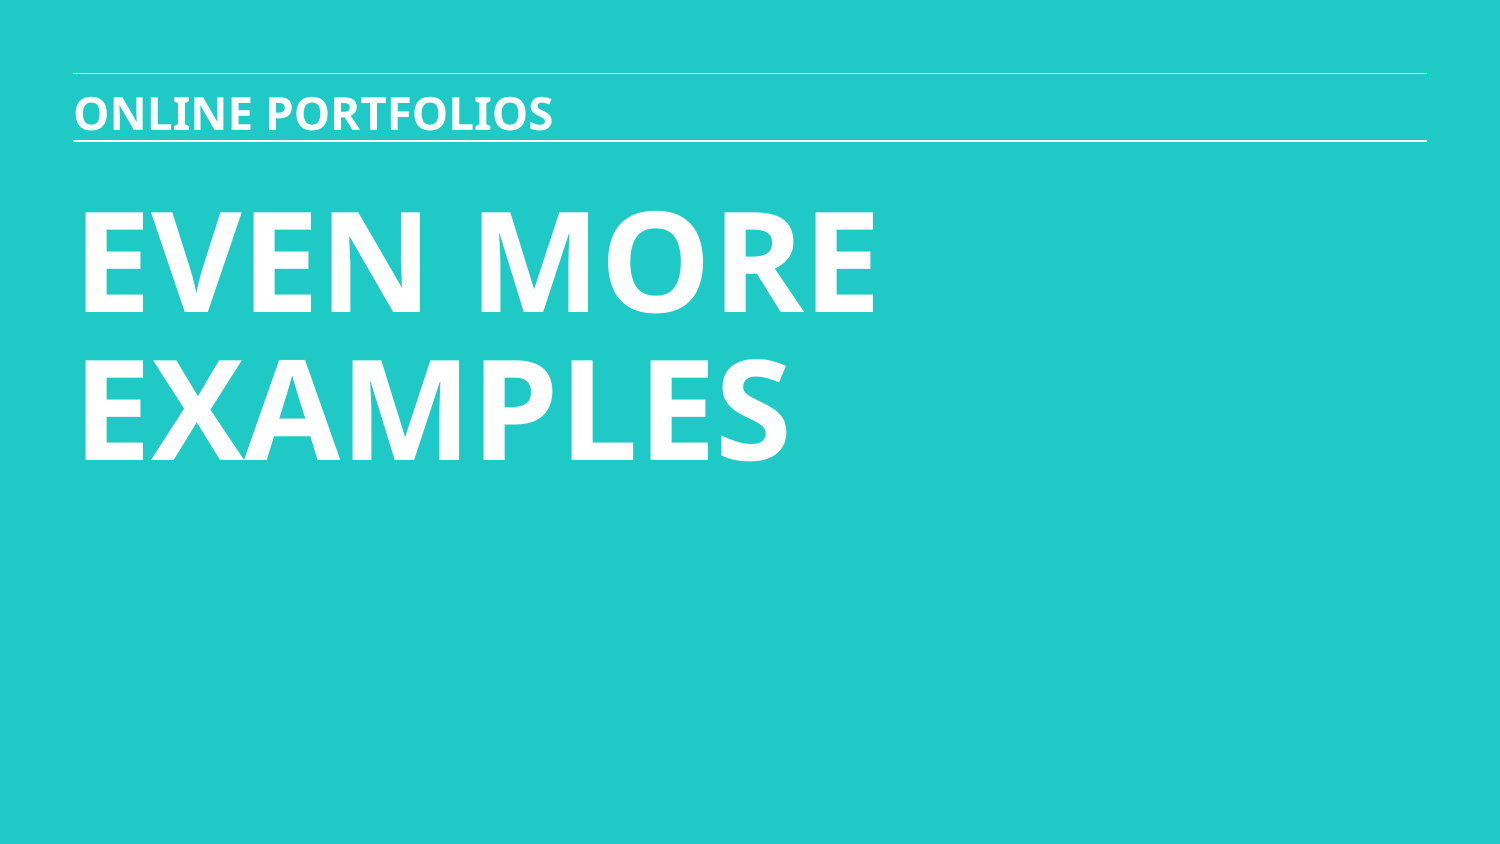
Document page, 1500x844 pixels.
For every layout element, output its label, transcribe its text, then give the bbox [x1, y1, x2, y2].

text_box EVEN MORE EXAMPLES [73, 170, 1427, 495]
text_box ONLINE PORTFOLIOS [73, 85, 1246, 135]
